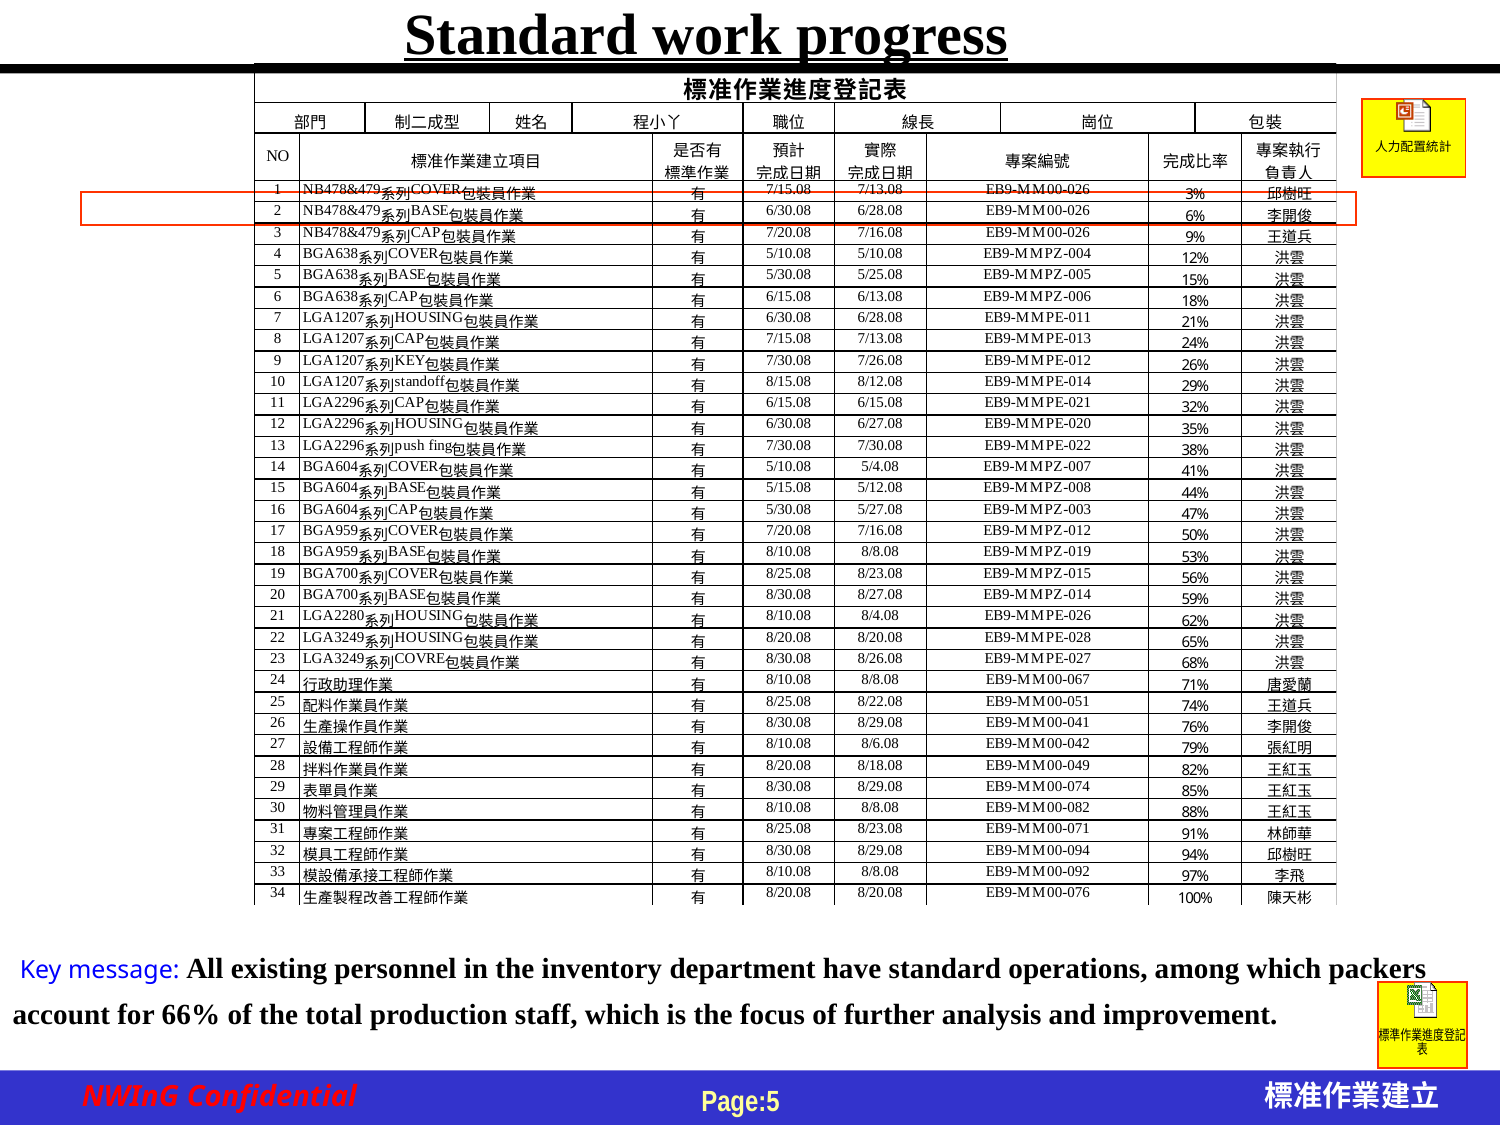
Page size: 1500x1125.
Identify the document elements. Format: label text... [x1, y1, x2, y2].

text_box [1338, 191, 1357, 225]
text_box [253, 62, 1338, 907]
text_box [1378, 982, 1467, 1068]
text_box [81, 191, 253, 225]
text_box Key message: All existing personnel in the inventory department have standard operations, among which packers account for 66% of the total production staff, which is the focus of further analysis and improvement. [12, 939, 1500, 1031]
text_box Standard work progress [350, 0, 1063, 62]
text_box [1361, 99, 1466, 177]
